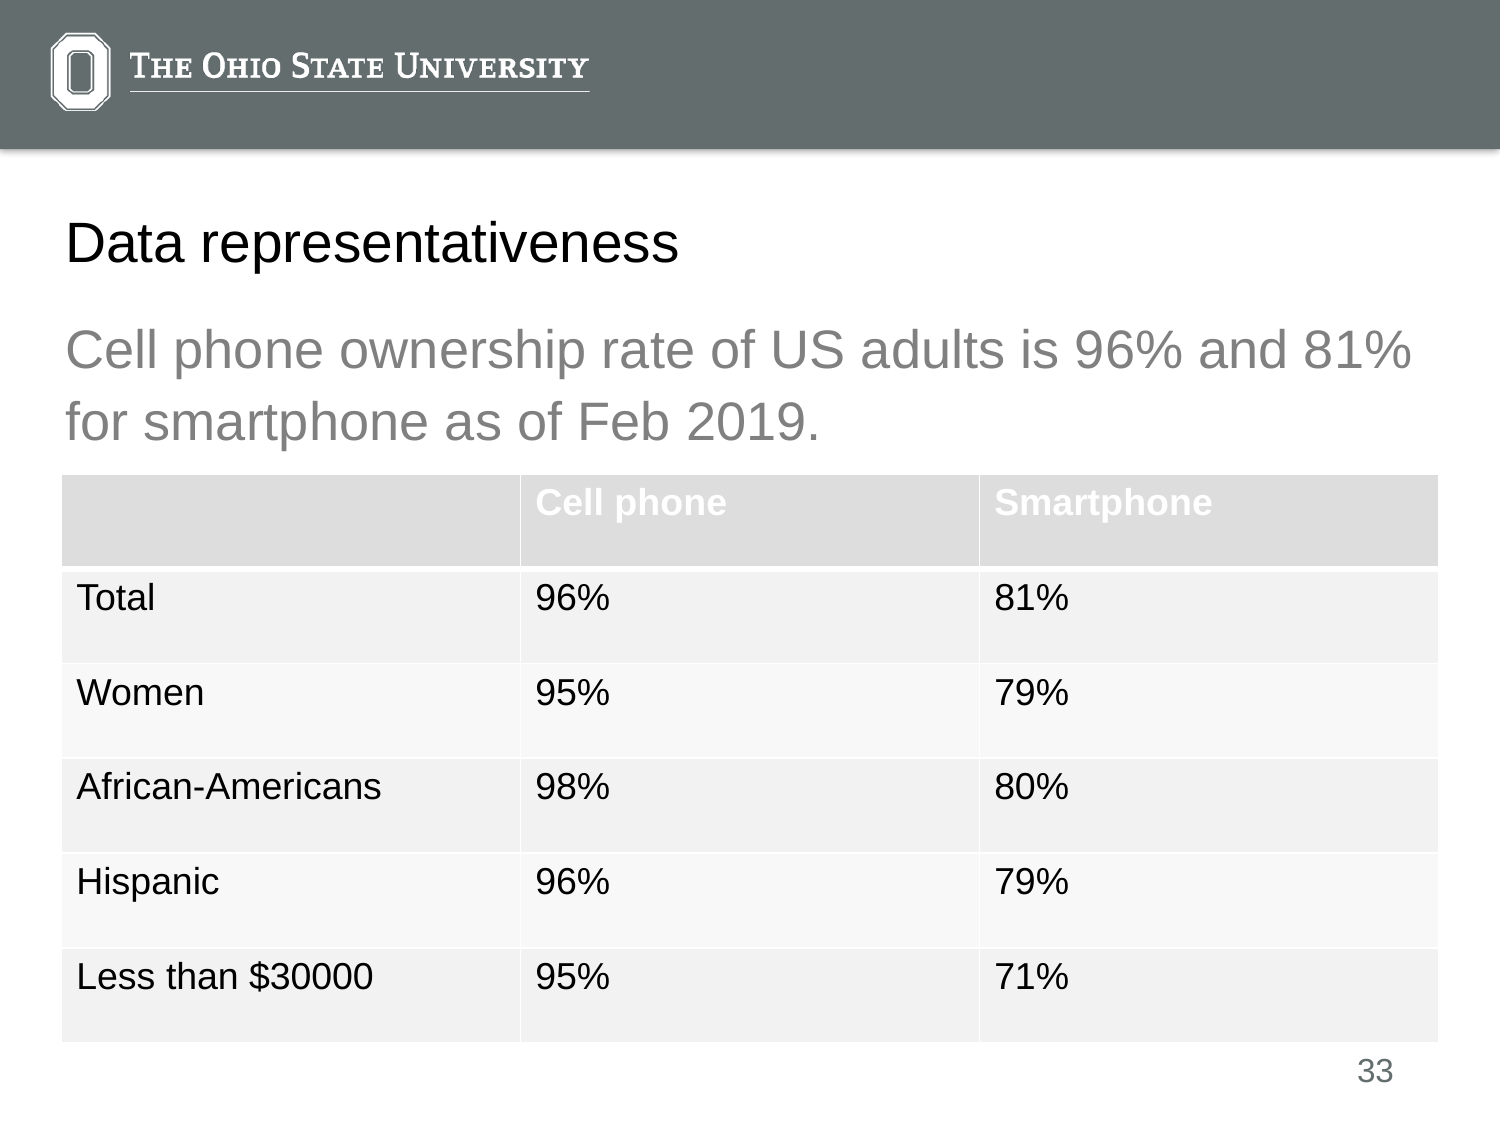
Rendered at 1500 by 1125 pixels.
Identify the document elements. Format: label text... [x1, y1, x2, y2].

title Data representativeness [50, 198, 1439, 282]
picture [50, 32, 590, 111]
list Cell phone ownership rate of US adults is 96% and 81% for smartphone as of Feb 2019. [50, 300, 1439, 1043]
